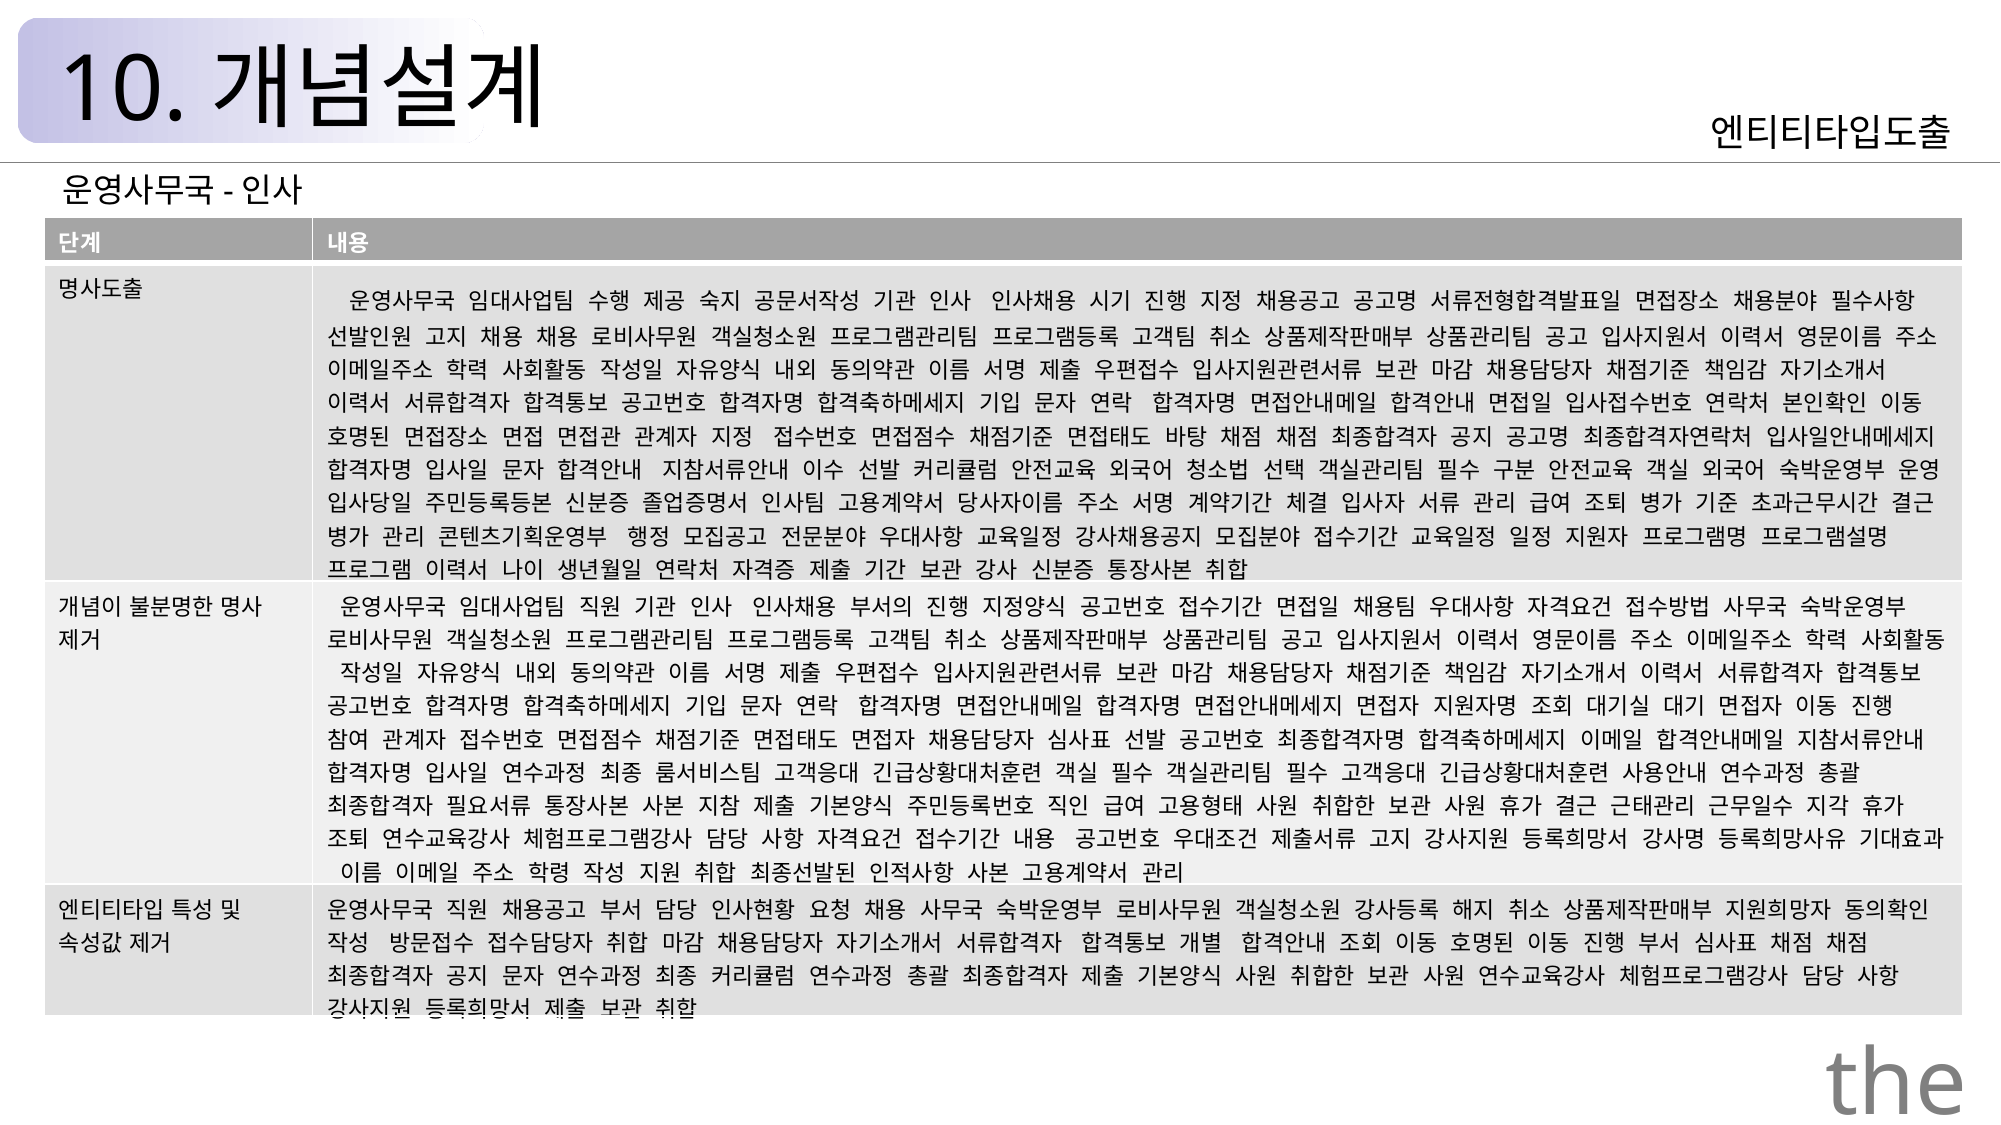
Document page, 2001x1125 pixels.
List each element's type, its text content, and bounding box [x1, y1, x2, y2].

text_box [16, 16, 43, 145]
text_box the Palace [1629, 1015, 1982, 1125]
table_cell 엔티티타입 특성 및 속성값 제거 [45, 885, 312, 1015]
table_header 내용 [313, 218, 1962, 260]
table_cell 개념이 불분명한 명사 제거 [45, 582, 312, 883]
text_box 운영사무국-인사 [47, 200, 318, 217]
table_cell 운영사무국 임대사업팀 수행 제공 숙지 공문서작성 기관 인사 인사채용 시기 진행 지정 채용공고 공고명 서류전형합격발표일 면접장소 채용분야 필수사항 선발인원 고지 채용 채용 로비사무원 객실청소원 프로그램관리팀 프로그램등록 고객팀 취소 상품제작판매부 상품관리팀 공고 입사지원서 이력서 영문이름 주소 이메일주소 학력 사회활동 작성일 자유양식 내외 동의약관 이름 서명 제출 우편접수 입사지원관련서류 보관 마감 채용담당자 채점기준 책임감 자기소개서 이력서 서류합격자 합격통보 공고번호 합격자명 합격축하메세지 기입 문자 연락 합격자명 면접안내메일 합격안내 면접일 입사접수번호 연락처 본인확인 이동 호명된 면접장소 면접 면접관 관계자 지정 접수번호 면접점수 채점기준 면접태도 바탕 채점 채점 최종합격자 공지 공고명 최종합격자연락처 입사일안내메세지 합격자명 입사일 문자 합격안내 지참서류안내 이수 선발 커리큘럼 안전교육 외국어 청소법 선택 객실관리팀 필수 구분 안전교육 객실 외국어 숙박운영부 운영 입사당일 주민등록등본 신분증 졸업증명서 인사팀 고용계약서 당사자이름 주소 서명 계약기간 체결 입사자 서류 관리 급여 조퇴 병가 기준 초과근무시간 결근 병가 관리 콘텐츠기획운영부 행정 모집공고 전문분야 우대사항 교육일정 강사채용공지 모집분야 접수기간 교육일정 일정 지원자 프로그램명 프로그램설명 프로그램 이력서 나이 생년월일 연락처 자격증 제출 기간 보관 강사 신분증 통장사본 취합 [313, 266, 1962, 580]
text_box 엔티티타입도출 [1769, 101, 1968, 161]
table_header 단계 [45, 218, 312, 260]
table_cell 명사도출 [45, 266, 312, 580]
text_box 10.개념설계 [43, 163, 1769, 200]
table_cell 운영사무국 임대사업팀 직원 기관 인사 인사채용 부서의 진행 지정양식 공고번호 접수기간 면접일 채용팀 우대사항 자격요건 접수방법 사무국 숙박운영부 로비사무원 객실청소원 프로그램관리팀 프로그램등록 고객팀 취소 상품제작판매부 상품관리팀 공고 입사지원서 이력서 영문이름 주소 이메일주소 학력 사회활동 작성일 자유양식 내외 동의약관 이름 서명 제출 우편접수 입사지원관련서류 보관 마감 채용담당자 채점기준 책임감 자기소개서 이력서 서류합격자 합격통보 공고번호 합격자명 합격축하메세지 기입 문자 연락 합격자명 면접안내메일 합격자명 면접안내메세지 면접자 지원자명 조회 대기실 대기 면접자 이동 진행 참여 관계자 접수번호 면접점수 채점기준 면접태도 면접자 채용담당자 심사표 선발 공고번호 최종합격자명 합격축하메세지 이메일 합격안내메일 지참서류안내 합격자명 입사일 연수과정 최종 룸서비스팀 고객응대 긴급상황대처훈련 객실 필수 객실관리팀 필수 고객응대 긴급상황대처훈련 사용안내 연수과정 총괄 최종합격자 필요서류 통장사본 사본 지참 제출 기본양식 주민등록번호 직인 급여 고용형태 사원 취합한 보관 사원 휴가 결근 근태관리 근무일수 지각 휴가 조퇴 연수교육강사 체험프로그램강사 담당 사항 자격요건 접수기간 내용 공고번호 우대조건 제출서류 고지 강사지원 등록희망서 강사명 등록희망사유 기대효과 이름 이메일 주소 학령 작성 지원 취합 최종선발된 인적사항 사본 고용계약서 관리 [313, 582, 1962, 883]
text_box 10.개념설계 [43, 0, 1769, 161]
table_cell 운영사무국 직원 채용공고 부서 담당 인사현황 요청 채용 사무국 숙박운영부 로비사무원 객실청소원 강사등록 해지 취소 상품제작판매부 지원희망자 동의확인 작성 방문접수 접수담당자 취합 마감 채용담당자 자기소개서 서류합격자 합격통보 개별 합격안내 조회 이동 호명된 이동 진행 부서 심사표 채점 채점 최종합격자 공지 문자 연수과정 최종 커리큘럼 연수과정 총괄 최종합격자 제출 기본양식 사원 취합한 보관 사원 연수교육강사 체험프로그램강사 담당 사항 강사지원 등록희망서 제출 보관 취합 [313, 885, 1962, 1015]
